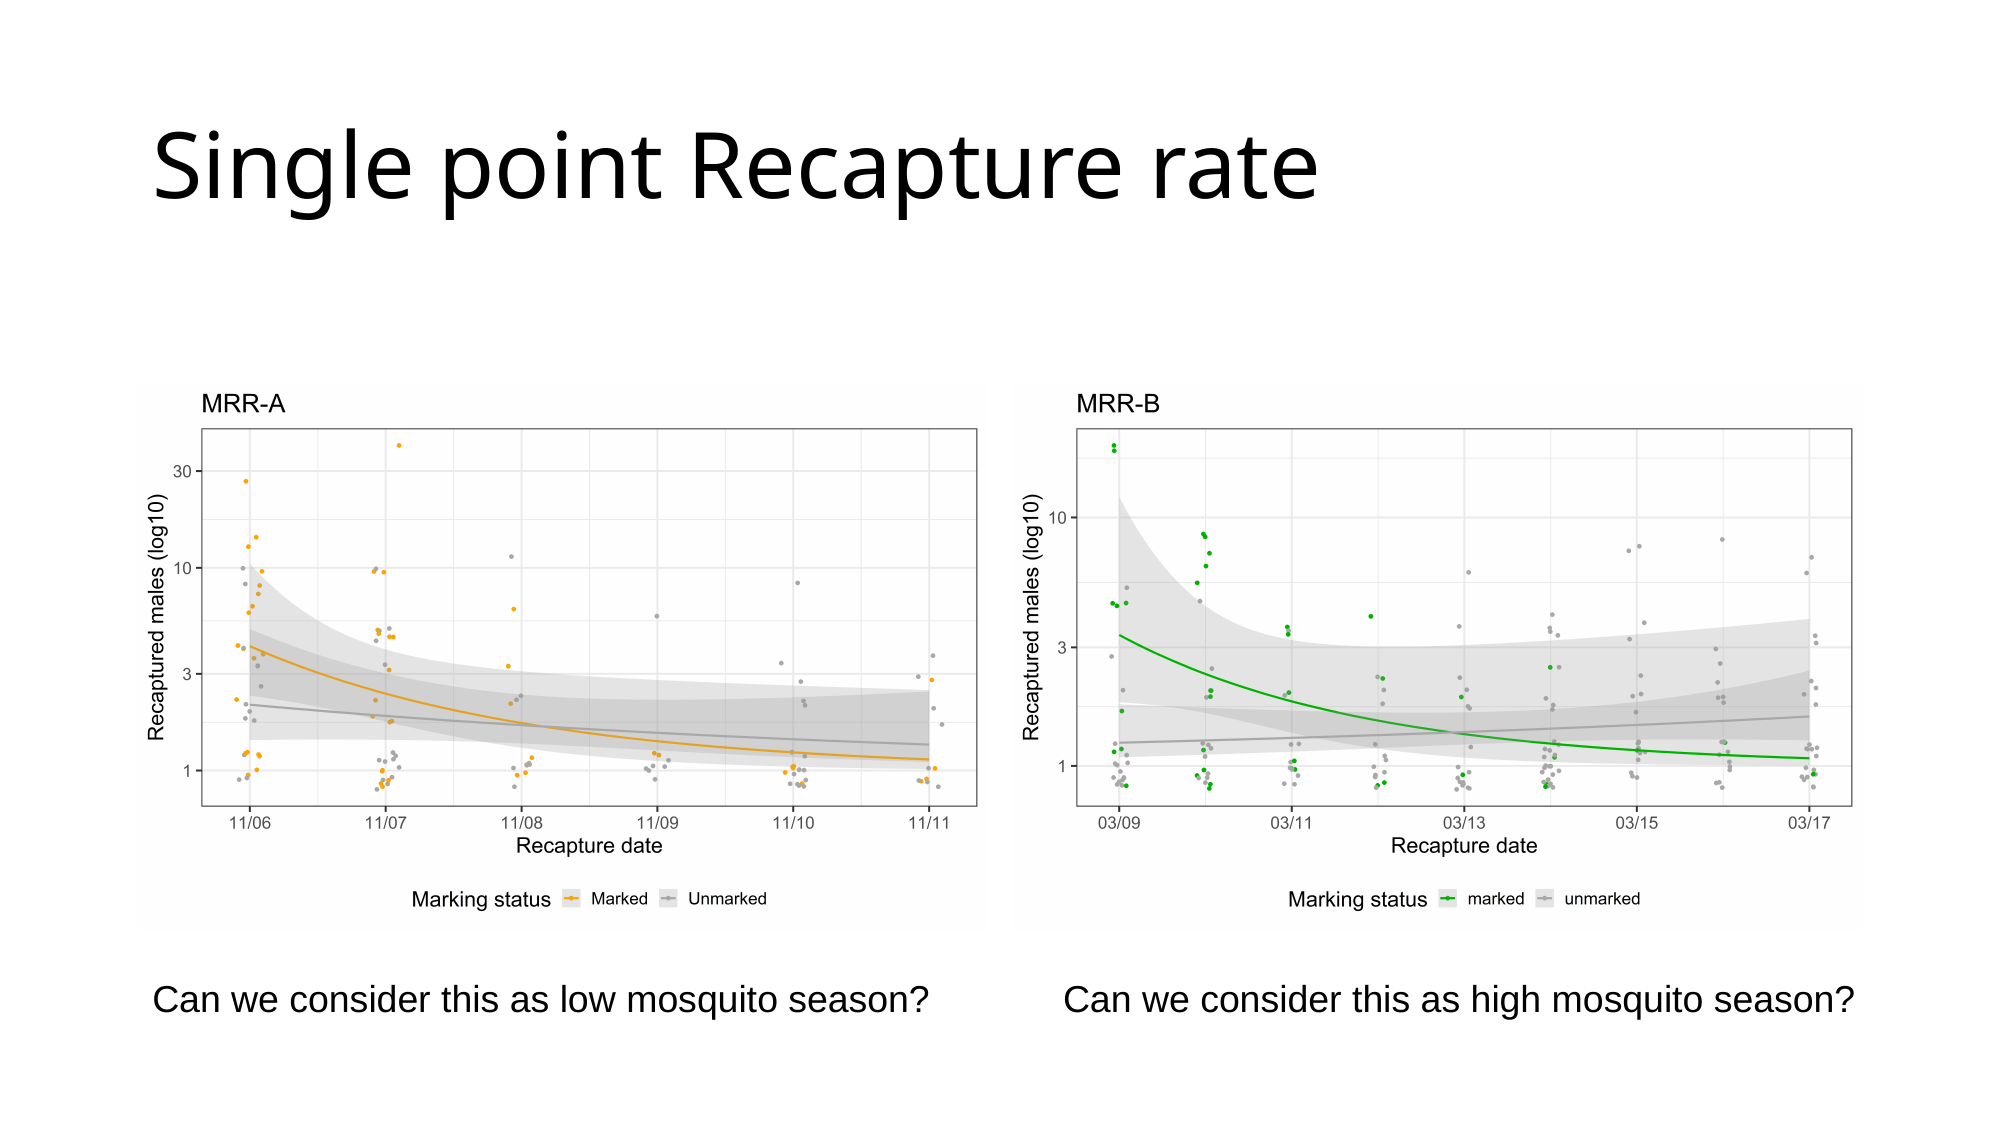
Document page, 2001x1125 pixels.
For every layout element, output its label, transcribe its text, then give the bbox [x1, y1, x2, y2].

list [1012, 383, 1863, 930]
title Single point Recapture rate [137, 59, 1863, 278]
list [137, 383, 988, 930]
text_box Can we consider this as low mosquito season? [137, 968, 952, 1028]
text_box Can we consider this as high mosquito season? [1048, 968, 1879, 1028]
